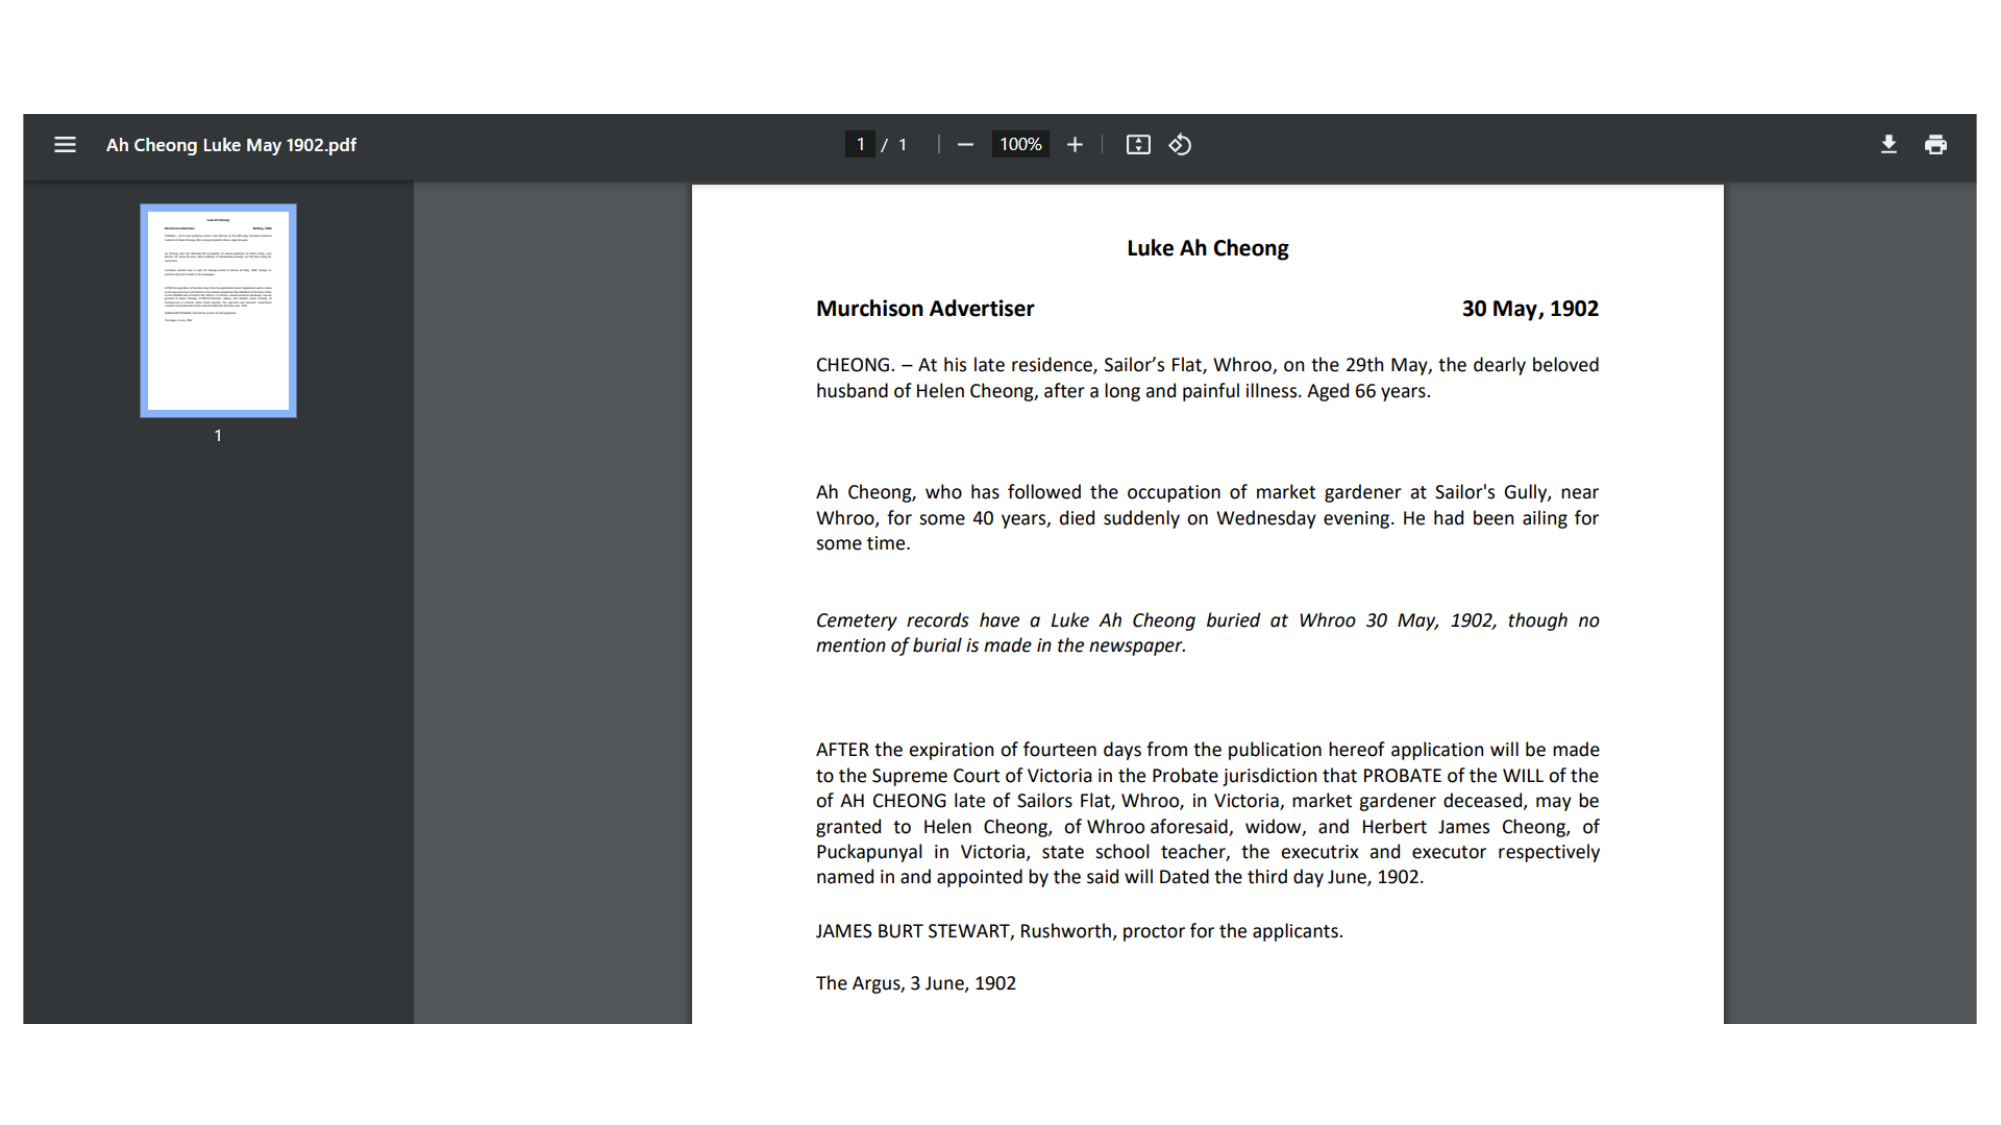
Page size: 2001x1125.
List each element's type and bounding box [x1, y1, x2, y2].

picture [22, 113, 1978, 1025]
